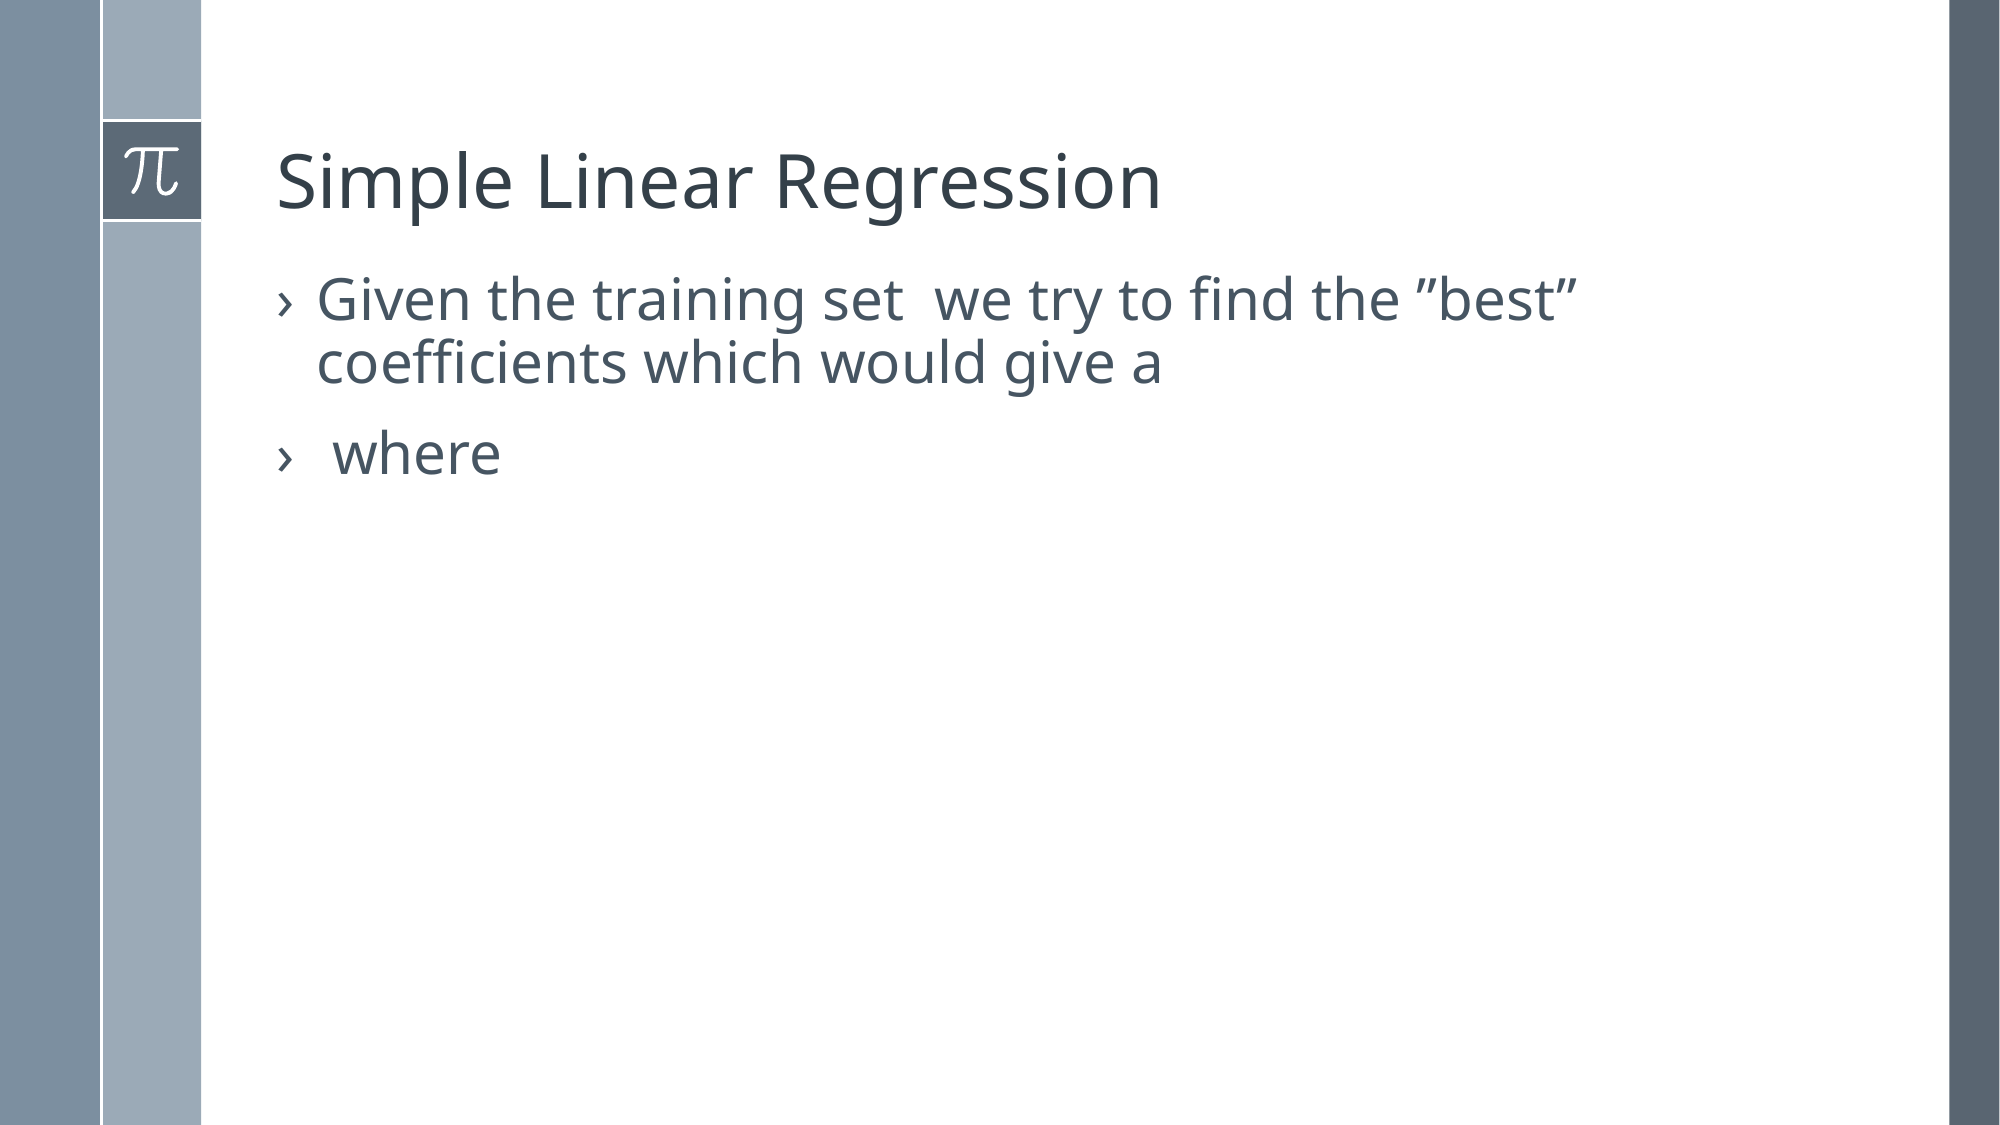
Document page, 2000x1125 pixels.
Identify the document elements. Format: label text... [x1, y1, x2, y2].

title Simple Linear Regression [261, 29, 1867, 233]
